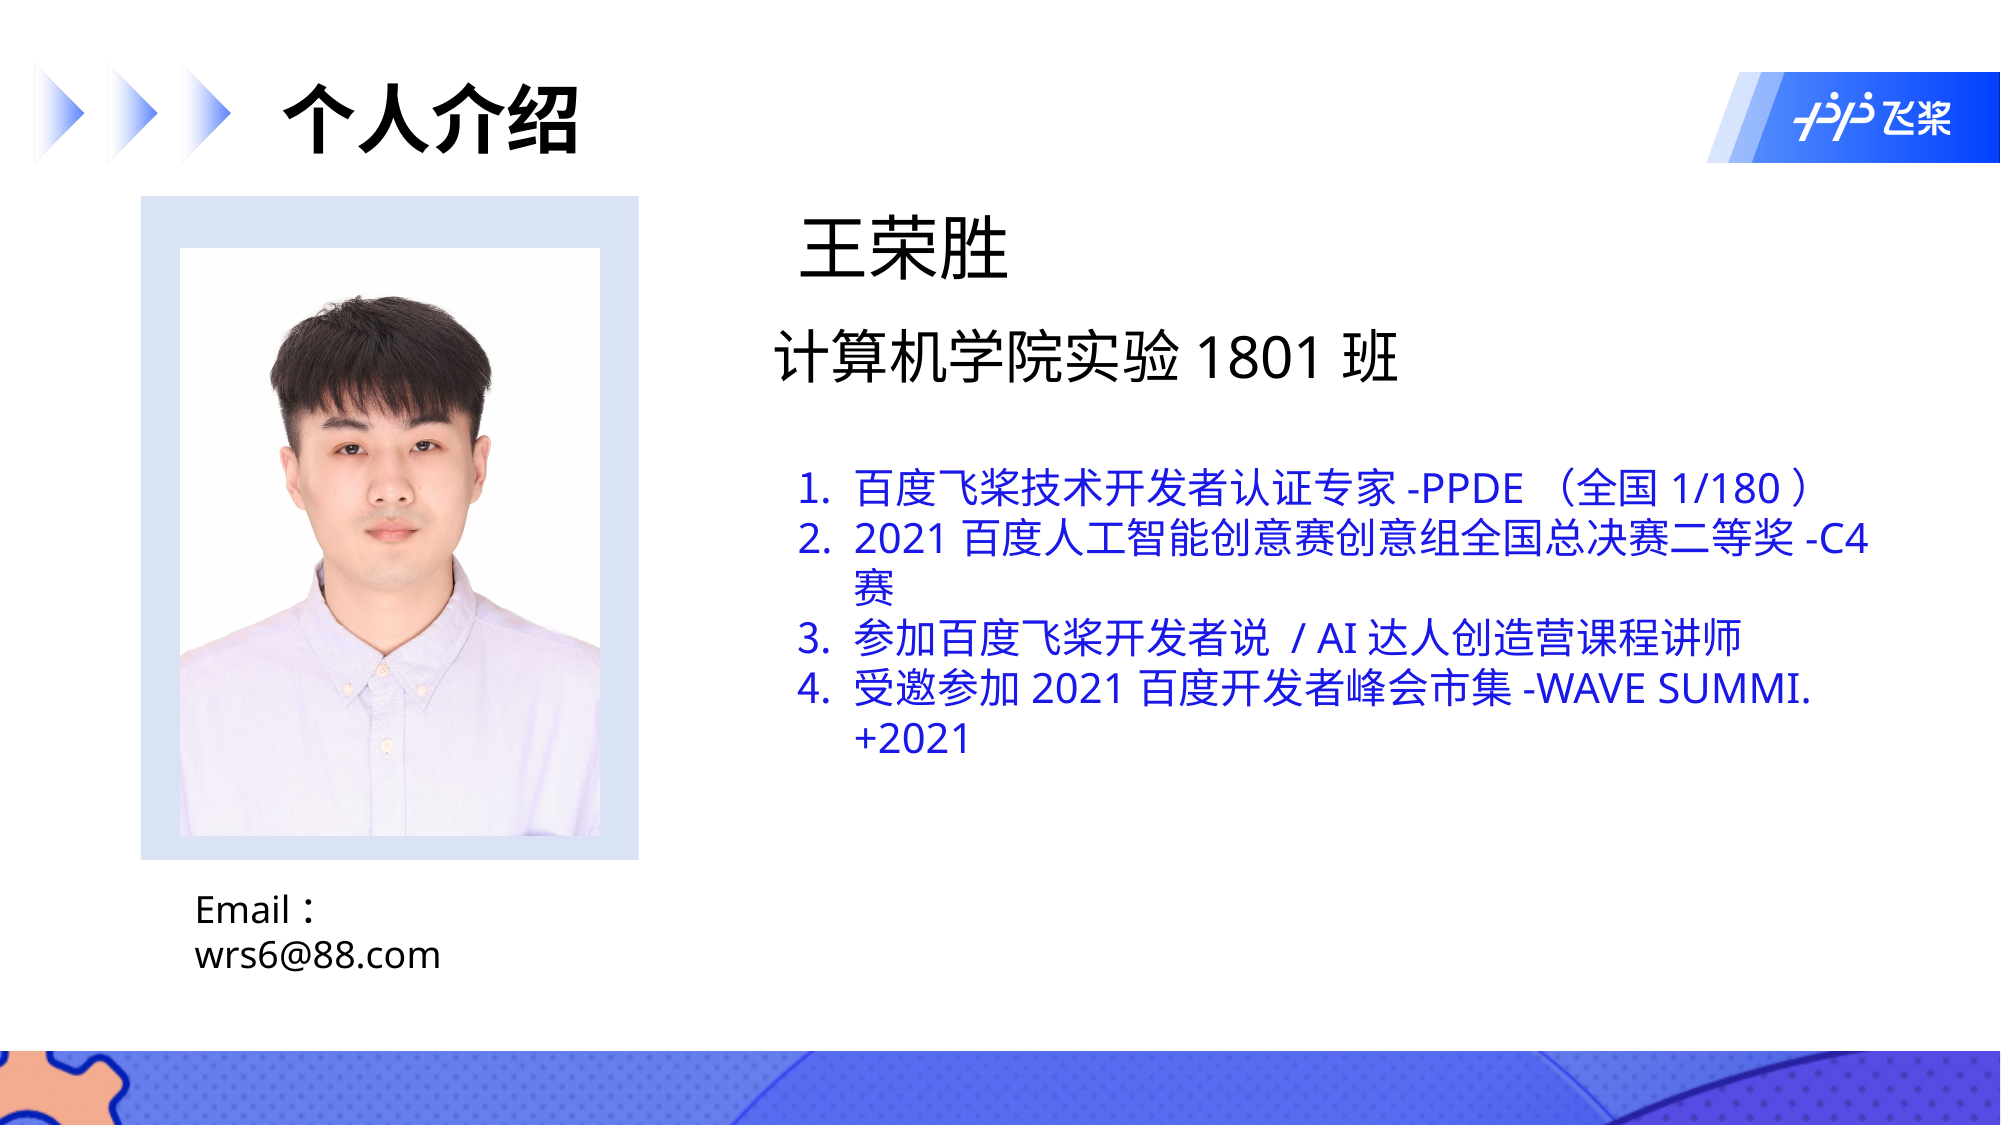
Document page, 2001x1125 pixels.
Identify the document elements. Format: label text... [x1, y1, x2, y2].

picture [180, 248, 600, 836]
text_box 百度飞桨技术开发者认证专家-PPDE（全国1/180） 2021百度人工智能创意赛创意组全国总决赛二等奖-C4赛 参加百度飞桨开发者说 / AI达人创造营课程讲师 受邀参加2021百度开发者峰会市集-WAVE SUMMI.+2021 [783, 454, 1916, 769]
text_box Email：wrs6@88.com [179, 878, 600, 983]
picture [1679, 72, 2000, 163]
text_box 王荣胜 [782, 195, 1587, 309]
text_box [140, 195, 640, 861]
text_box 计算机学院实验1801班 [757, 312, 1415, 398]
text_box 个人介绍 [266, 19, 600, 163]
picture [0, 1051, 2001, 1125]
picture [18, 58, 231, 163]
